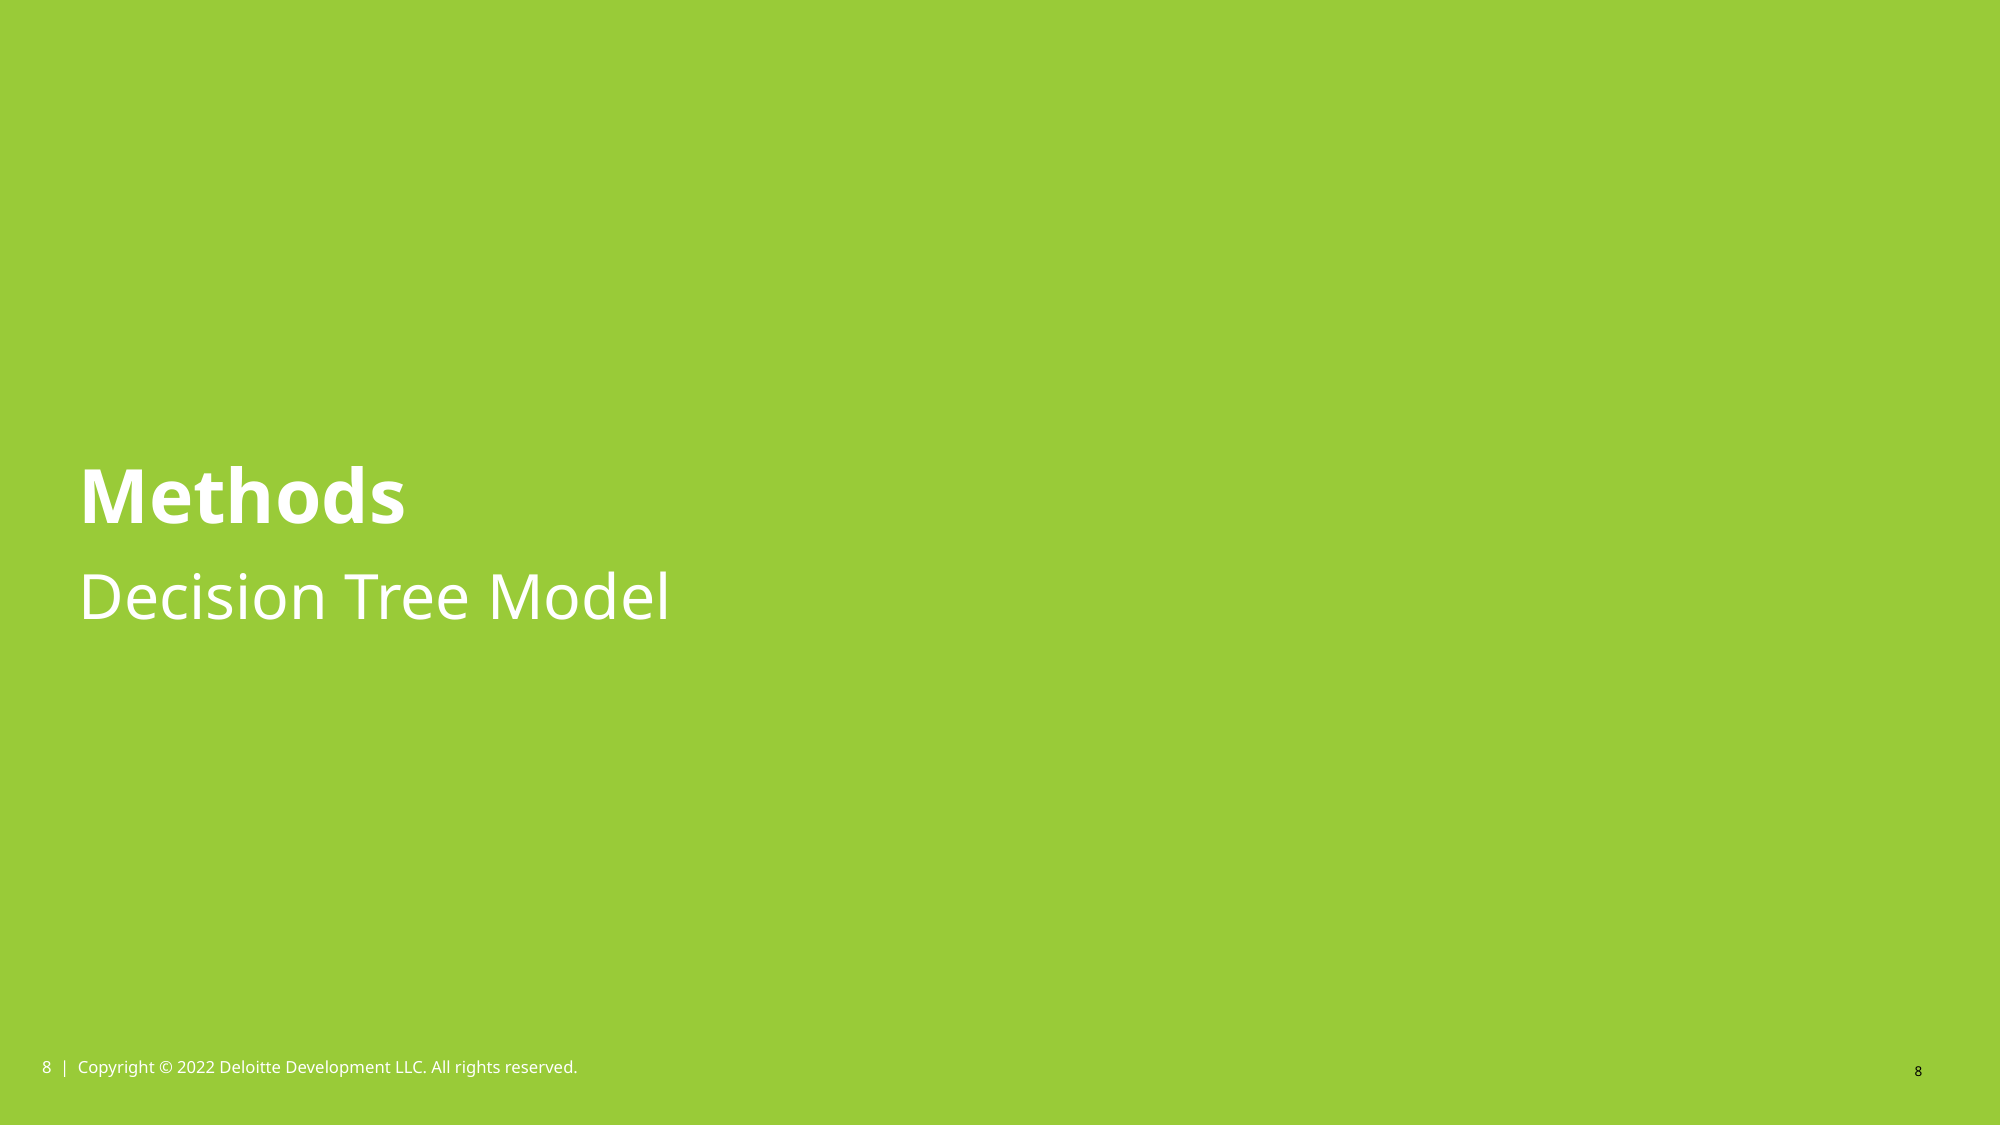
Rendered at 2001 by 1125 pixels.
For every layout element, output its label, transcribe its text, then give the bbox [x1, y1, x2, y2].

title Methods [78, 279, 1788, 541]
list Decision Tree Model [78, 562, 1788, 820]
